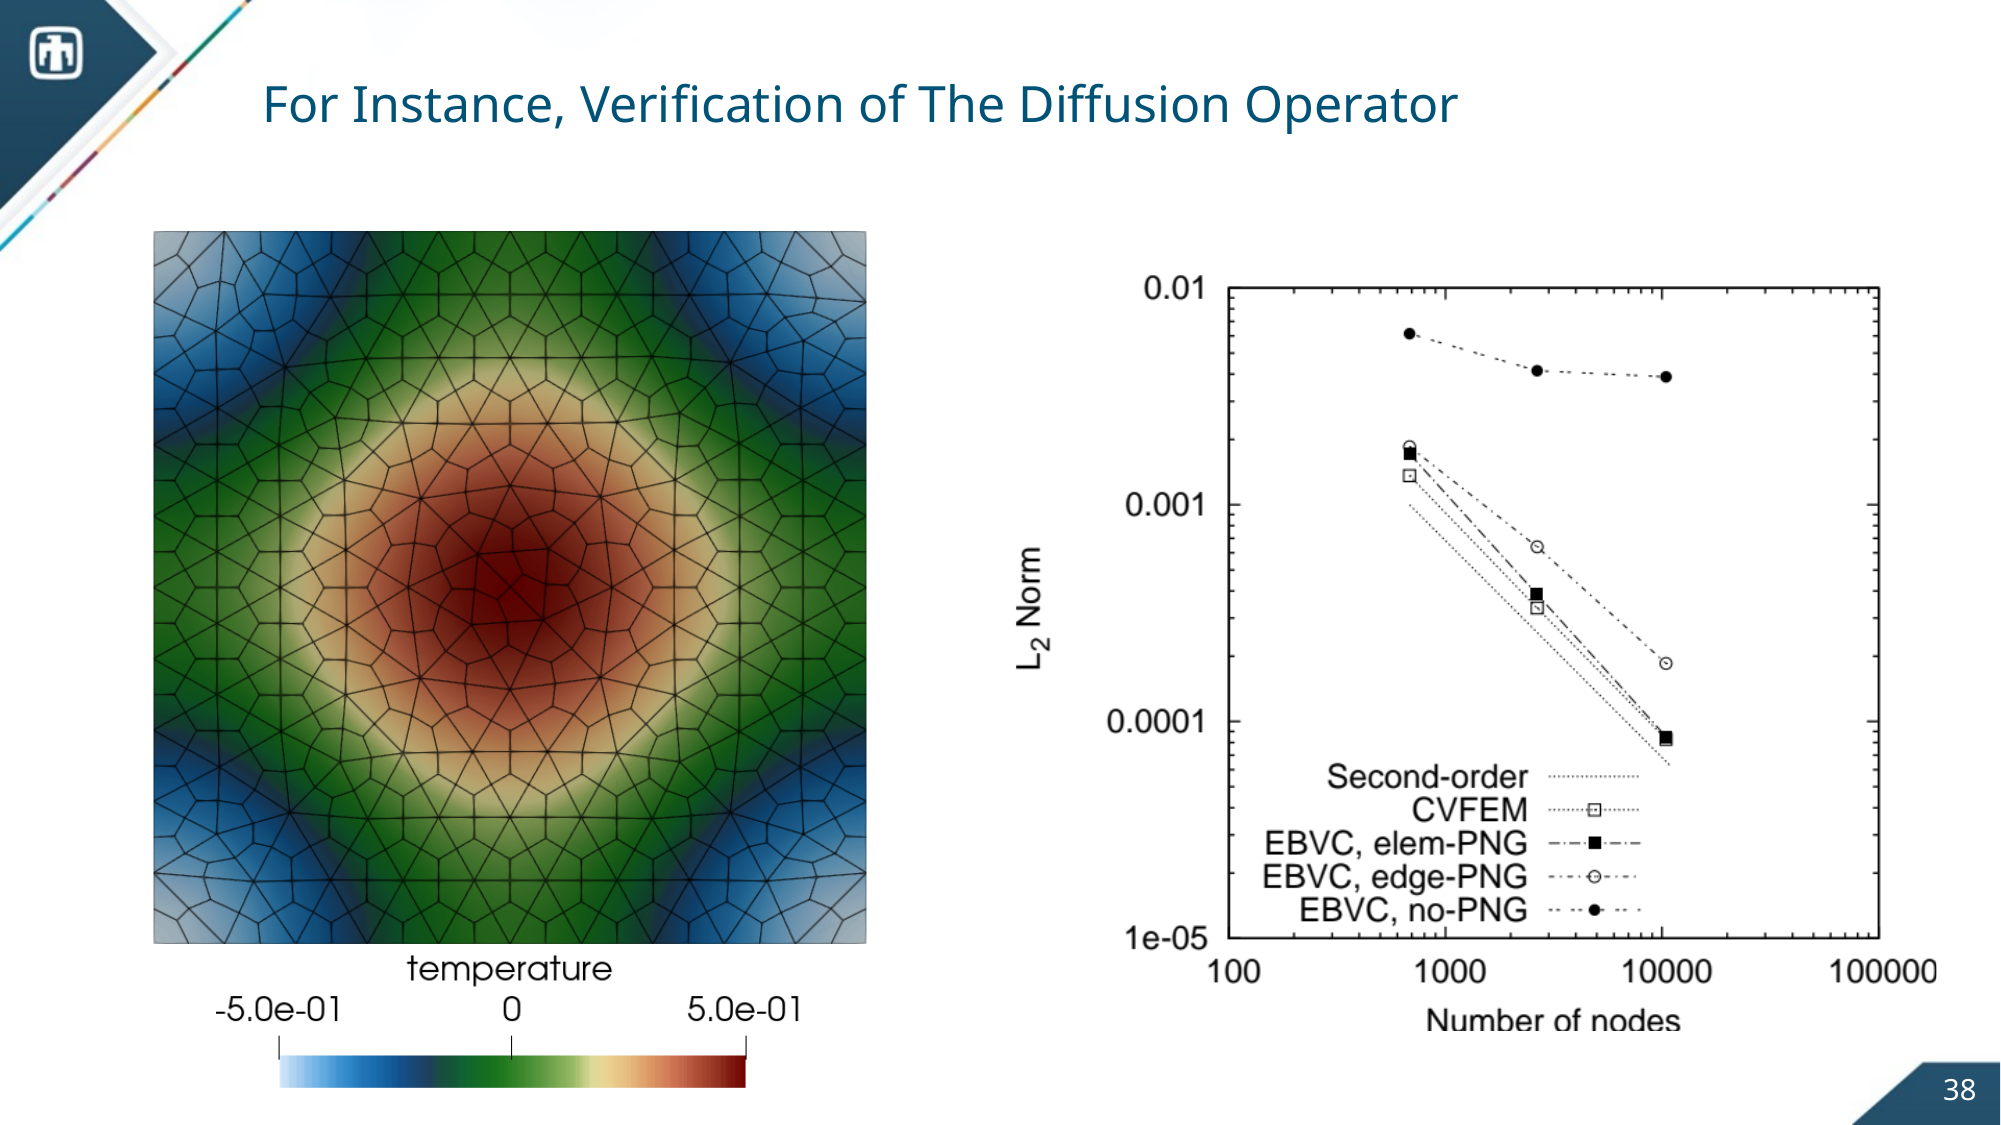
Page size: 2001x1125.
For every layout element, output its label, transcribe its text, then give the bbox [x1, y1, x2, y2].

slide_number 38 [1919, 1061, 2000, 1122]
title For Instance, Verification of The Diffusion Operator [262, 42, 1919, 170]
picture [0, 0, 2001, 1125]
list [1015, 274, 1937, 1031]
